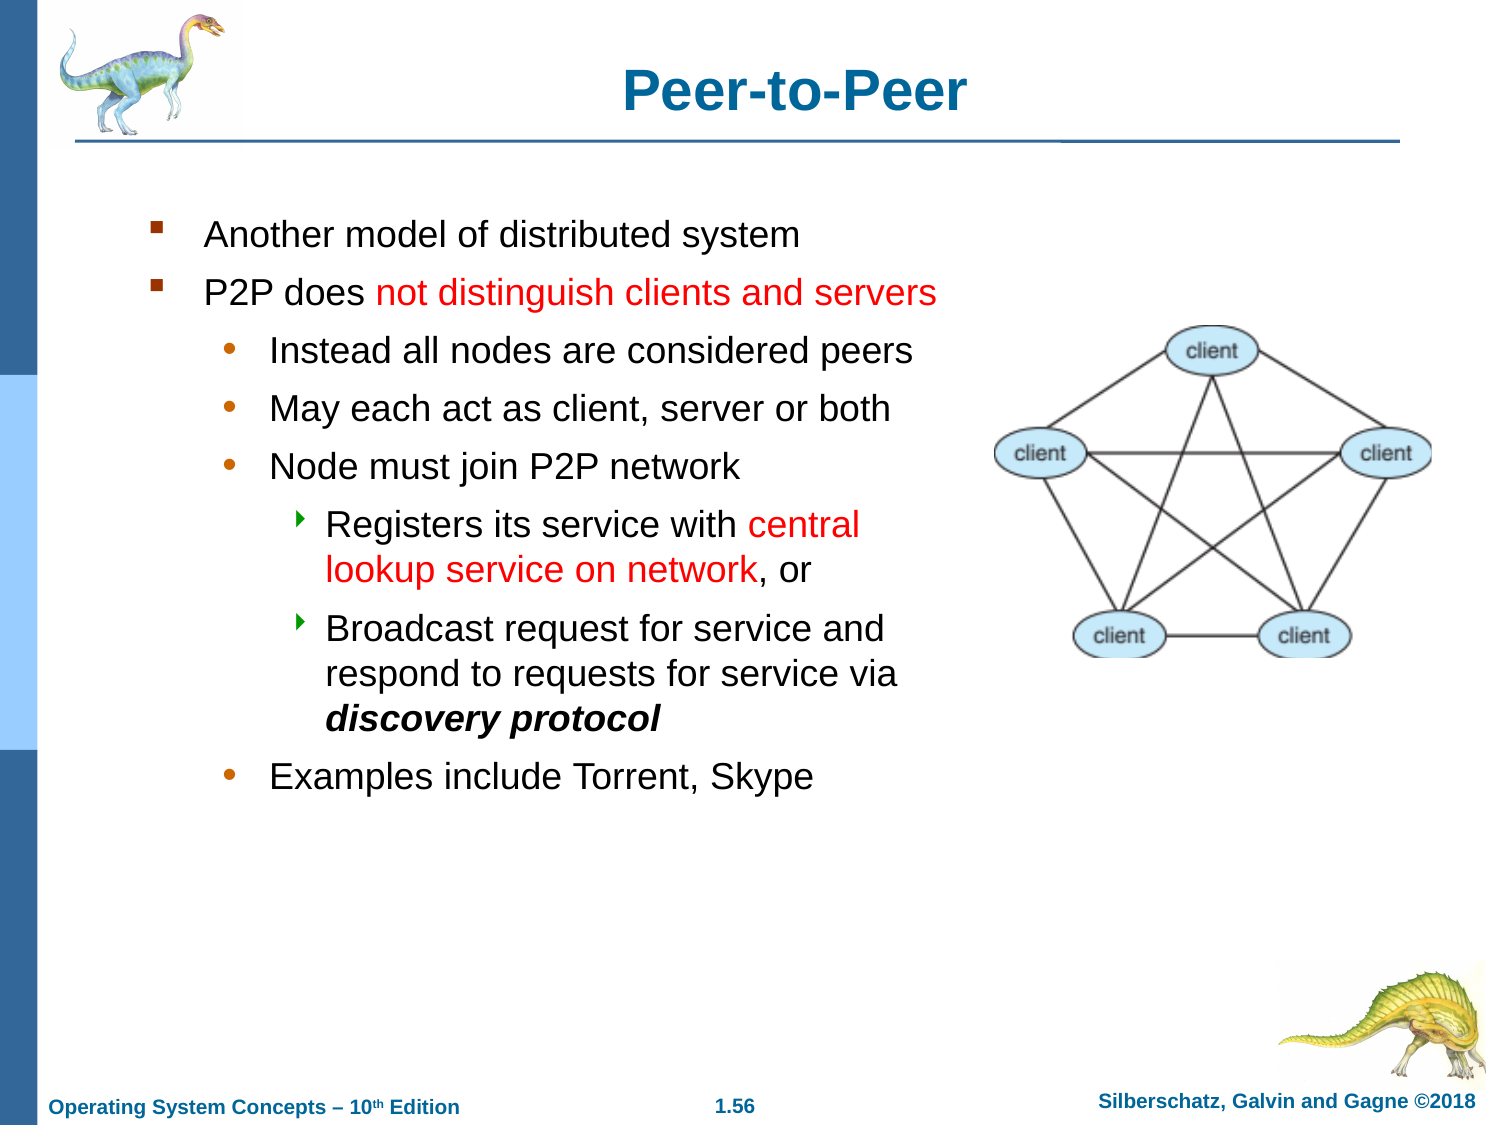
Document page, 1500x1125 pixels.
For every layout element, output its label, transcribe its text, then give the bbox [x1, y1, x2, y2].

list Another model of distributed system P2P does not distinguish clients and servers Instead all nodes are considered peers May each act as client, server or both Node must join P2P network Registers its service with central lookup service on network, or Broadcast request for service and respond to requests for service via discovery protocol Examples include Torrent, Skype [132, 202, 962, 946]
picture [1275, 959, 1486, 1090]
picture [46, 0, 243, 149]
picture [993, 325, 1432, 659]
title Peer-to-Peer [189, 34, 1402, 130]
